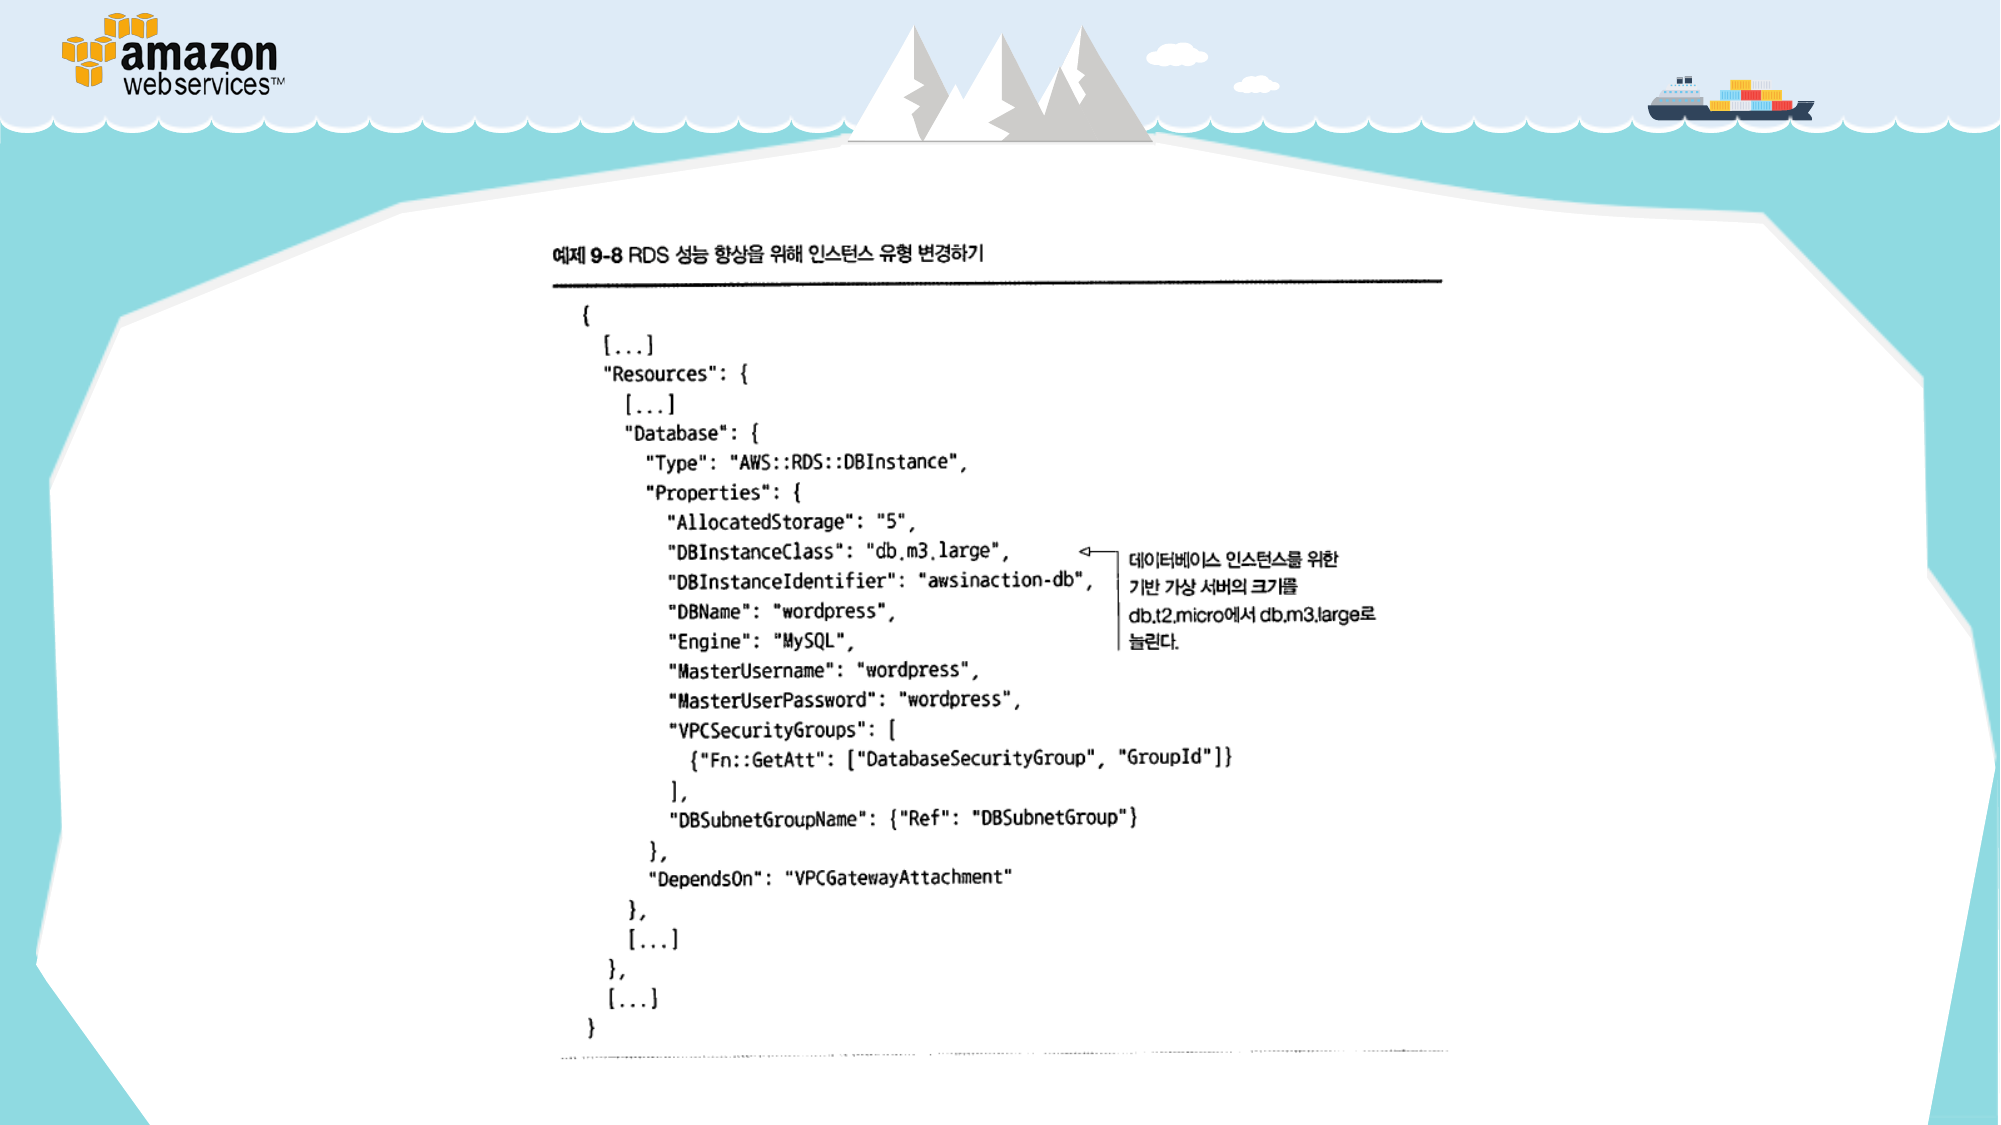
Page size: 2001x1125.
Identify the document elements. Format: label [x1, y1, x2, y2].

text_box [1647, 76, 1815, 119]
picture [43, 0, 301, 130]
picture [517, 237, 1482, 1078]
text_box [0, 119, 2000, 1125]
text_box [1153, 42, 1209, 67]
text_box [1233, 75, 1280, 94]
text_box [847, 24, 1153, 143]
